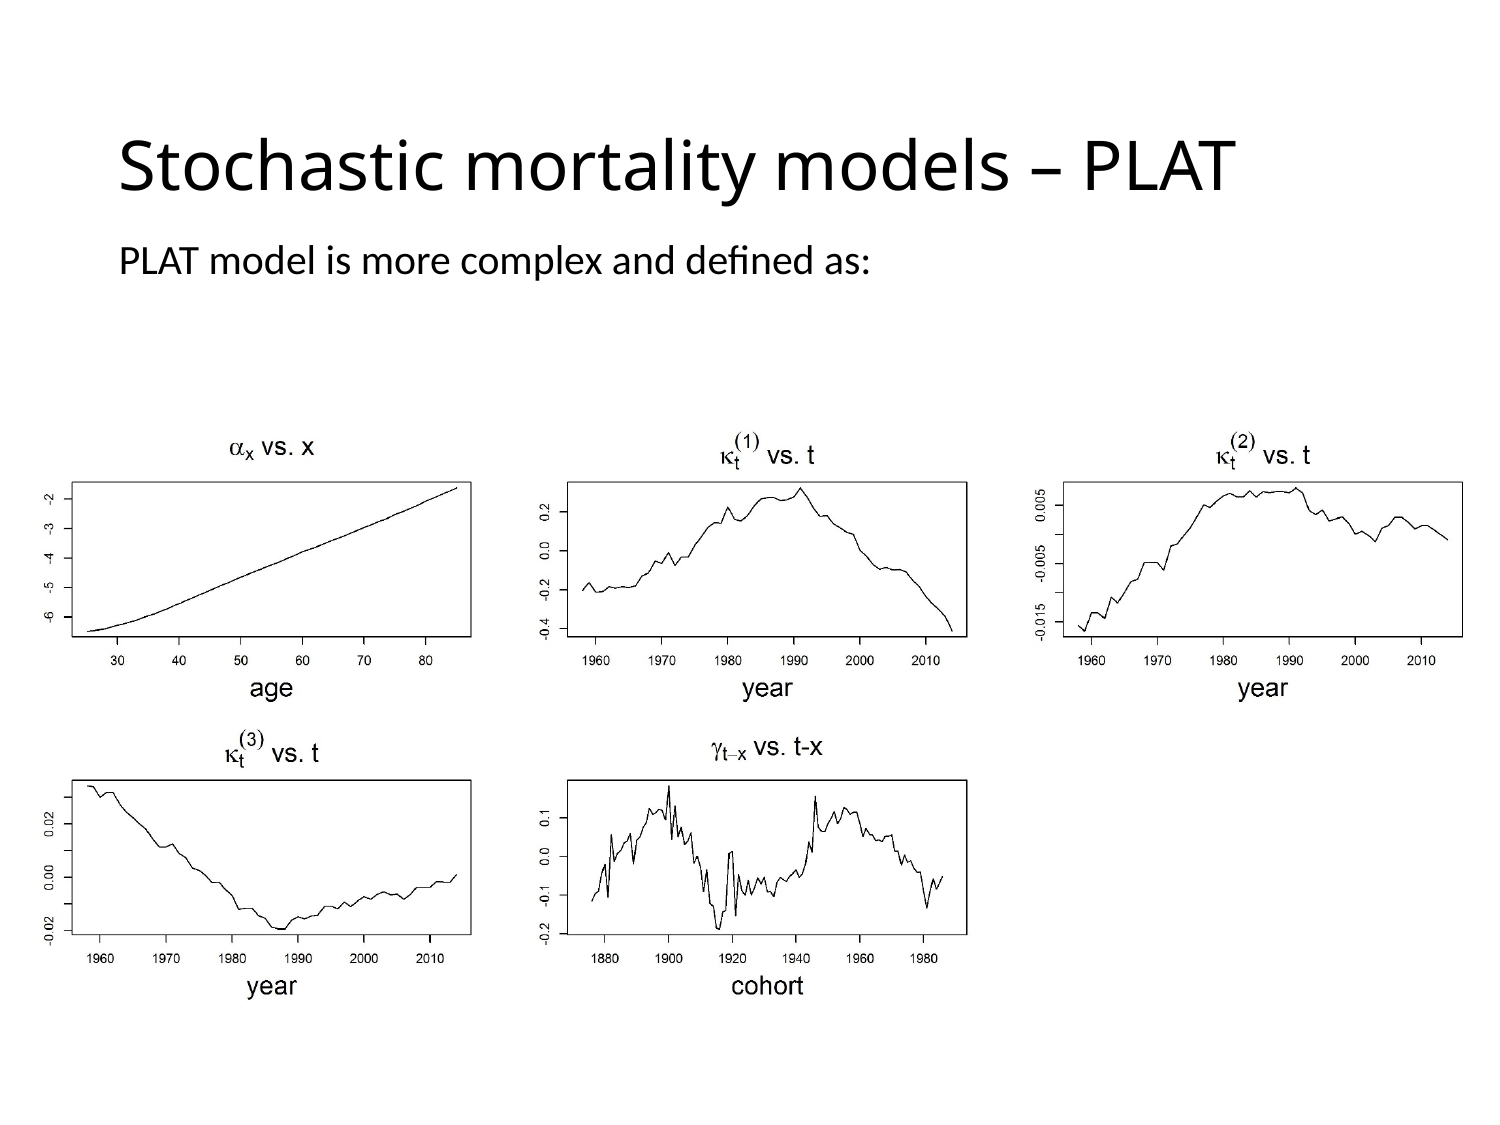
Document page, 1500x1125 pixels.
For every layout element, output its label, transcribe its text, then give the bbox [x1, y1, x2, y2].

picture [8, 418, 1495, 1014]
title Stochastic mortality models – PLAT [103, 60, 1398, 278]
